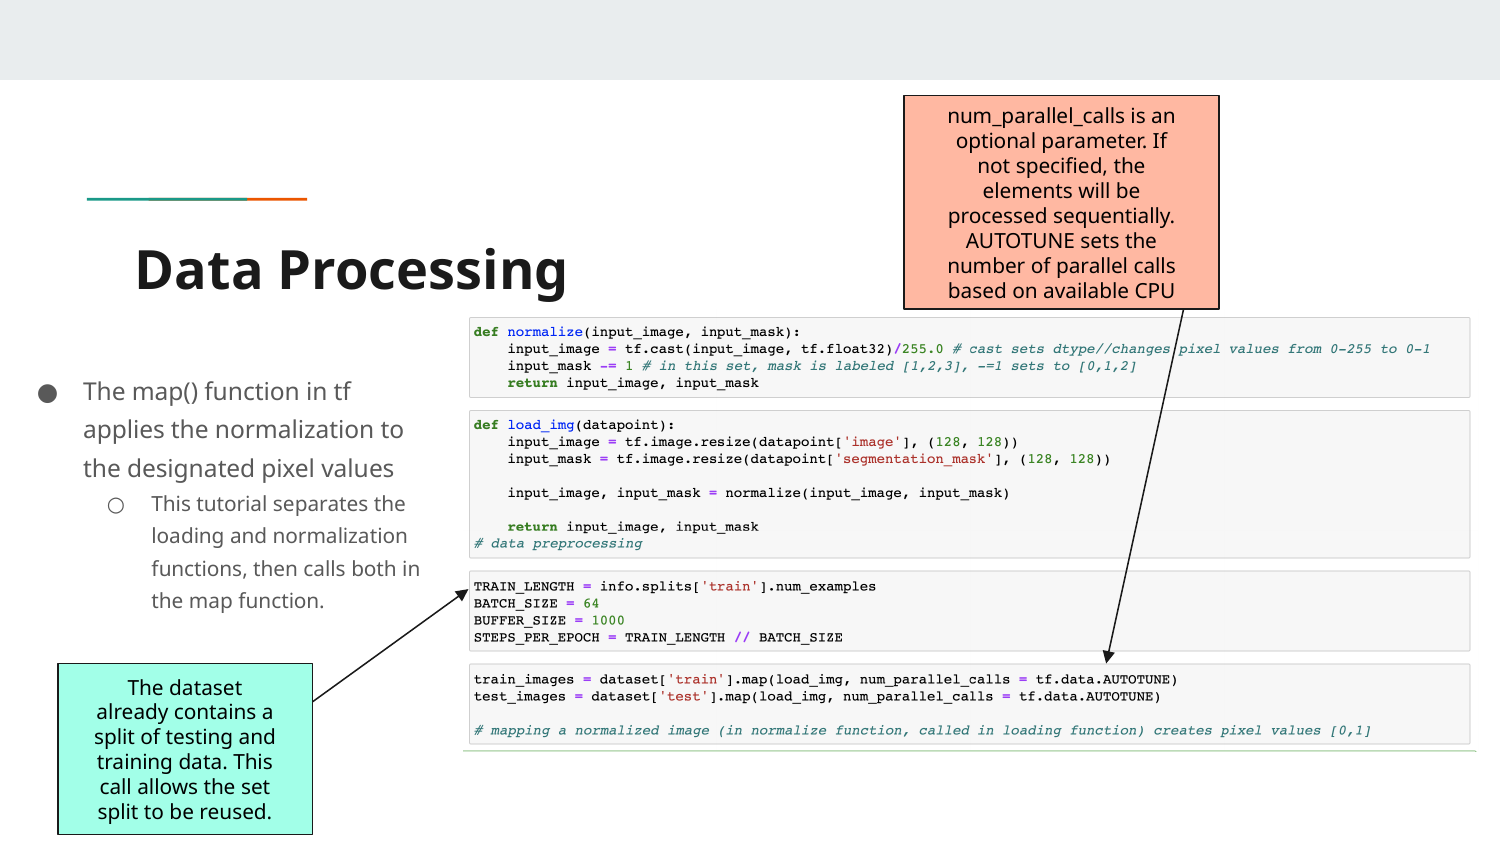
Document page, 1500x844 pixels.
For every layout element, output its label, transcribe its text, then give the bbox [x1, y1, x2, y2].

text_box [57, 663, 77, 835]
text_box The dataset already contains a split of testing and training data. This call allows the set split to be reused. [77, 658, 293, 840]
text_box [293, 663, 313, 835]
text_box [1105, 308, 1184, 664]
text_box num_parallel_calls is an optional parameter. If not specified, the elements will be processed sequentially. AUTOTUNE sets the number of parallel calls based on available CPU [922, 98, 1201, 306]
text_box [311, 588, 469, 703]
list The map() function in tf applies the normalization to the designated pixel values This tutorial separates the loading and normalization functions, then calls both in the map function. [0, 354, 436, 708]
picture [463, 308, 1480, 753]
text_box [904, 95, 1220, 307]
title Data Processing [119, 216, 662, 326]
